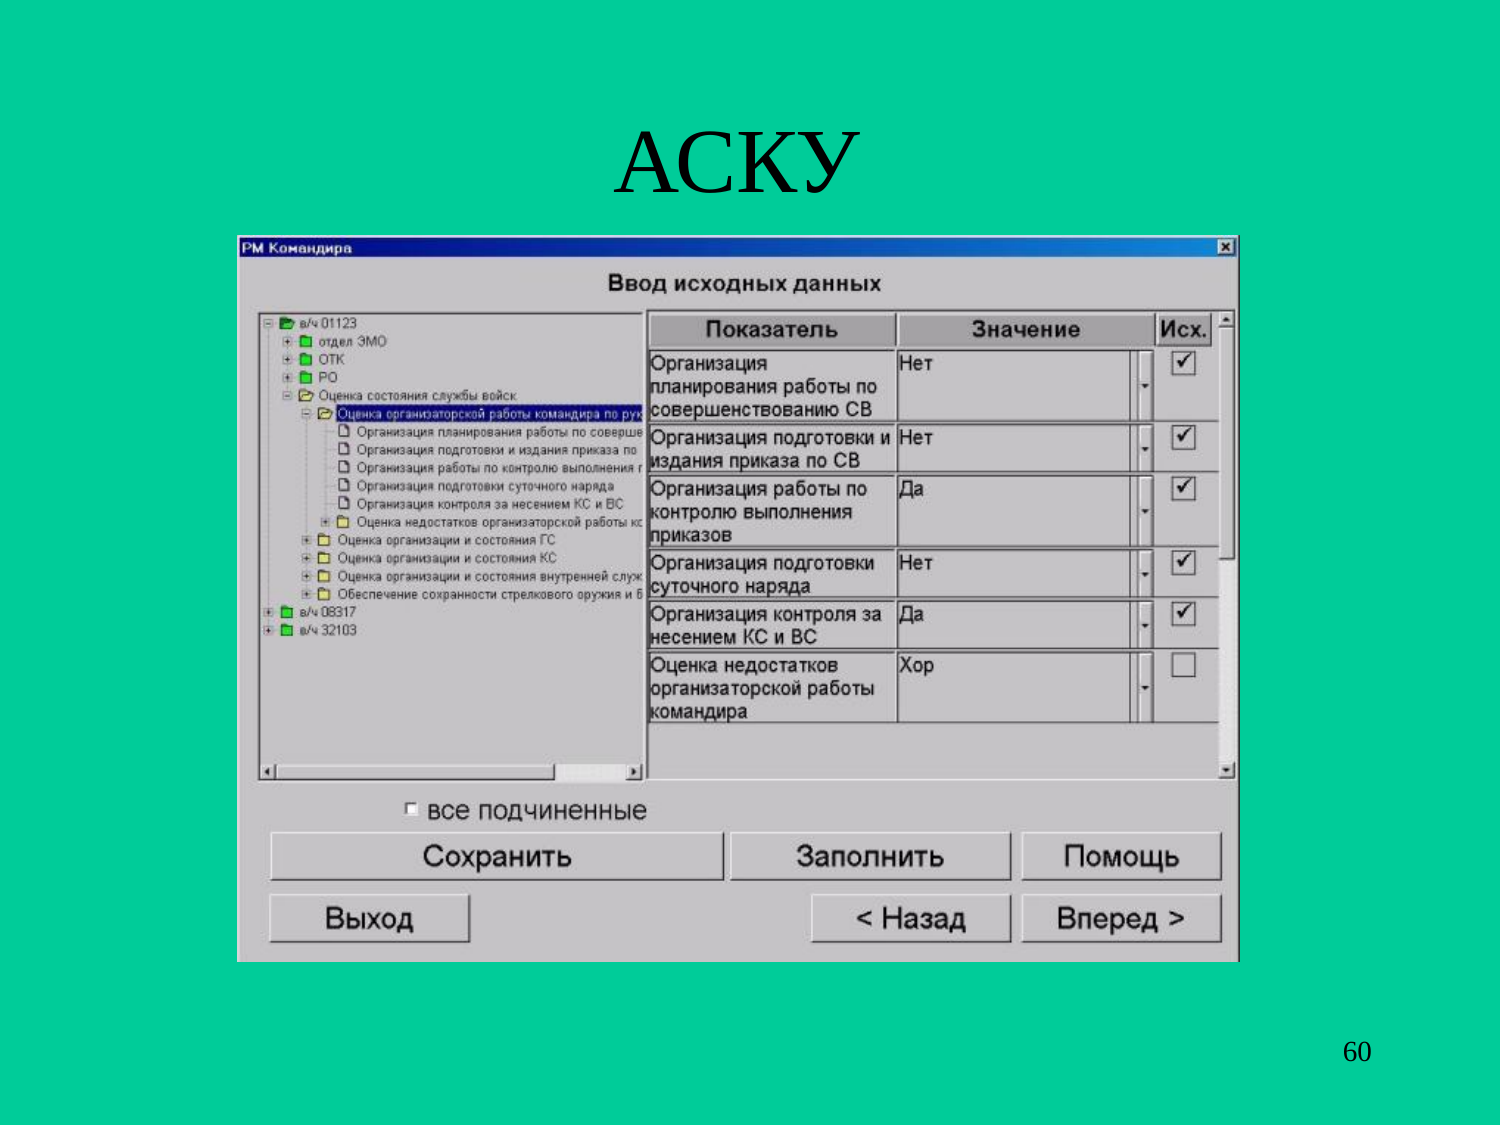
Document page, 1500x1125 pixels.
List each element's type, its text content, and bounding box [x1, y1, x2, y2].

picture [237, 235, 1240, 962]
title АСКУ [99, 62, 1375, 250]
slide_number 60 [1074, 1025, 1388, 1100]
